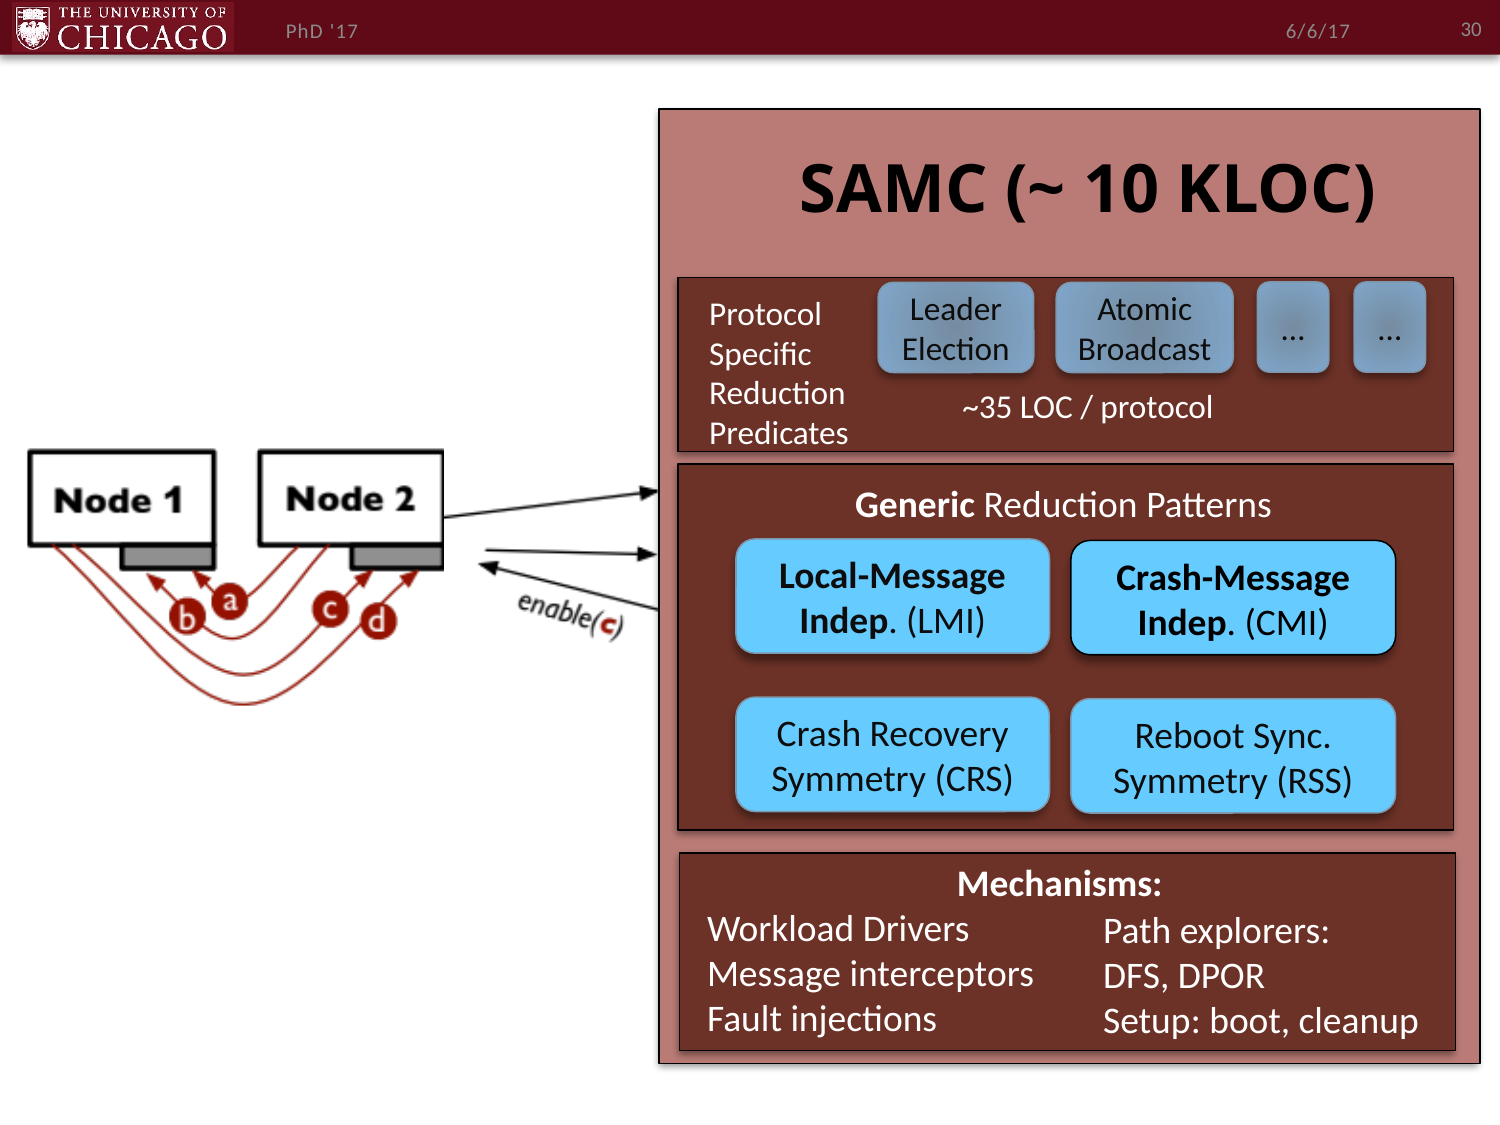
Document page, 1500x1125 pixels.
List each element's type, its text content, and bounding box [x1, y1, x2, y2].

text_box Workload Drivers Message interceptors Fault injections [692, 896, 1182, 1047]
text_box … [1353, 281, 1427, 373]
text_box Reboot Sync. Symmetry (RSS) [1070, 697, 1397, 814]
picture [12, 2, 234, 52]
text_box [677, 277, 1454, 452]
text_box Atomic Broadcast [1055, 281, 1235, 374]
text_box ~35 LOC / protocol [947, 377, 1229, 432]
text_box SAMC (~ 10 KLOC) [785, 138, 1392, 233]
text_box Mechanisms: [942, 851, 1333, 898]
text_box Generic Reduction Patterns [1081, 472, 1337, 532]
text_box [658, 108, 1481, 1064]
footer PhD '17 [270, 7, 806, 52]
text_box Path explorers: DFS, DPOR Setup: boot, cleanup [1088, 898, 1497, 1048]
slide_number 30 [1365, 0, 1497, 59]
text_box [677, 463, 1454, 831]
text_box … [1256, 281, 1330, 373]
text_box Protocol Specific Reduction Predicates [694, 284, 864, 389]
text_box Crash-Message Indep. (CMI) [1081, 539, 1397, 656]
text_box Crash Recovery Symmetry (CRS) [735, 696, 1051, 813]
picture [24, 389, 1076, 706]
text_box Leader Election [877, 281, 1035, 374]
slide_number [1096, 7, 1365, 52]
text_box [679, 852, 1456, 1051]
